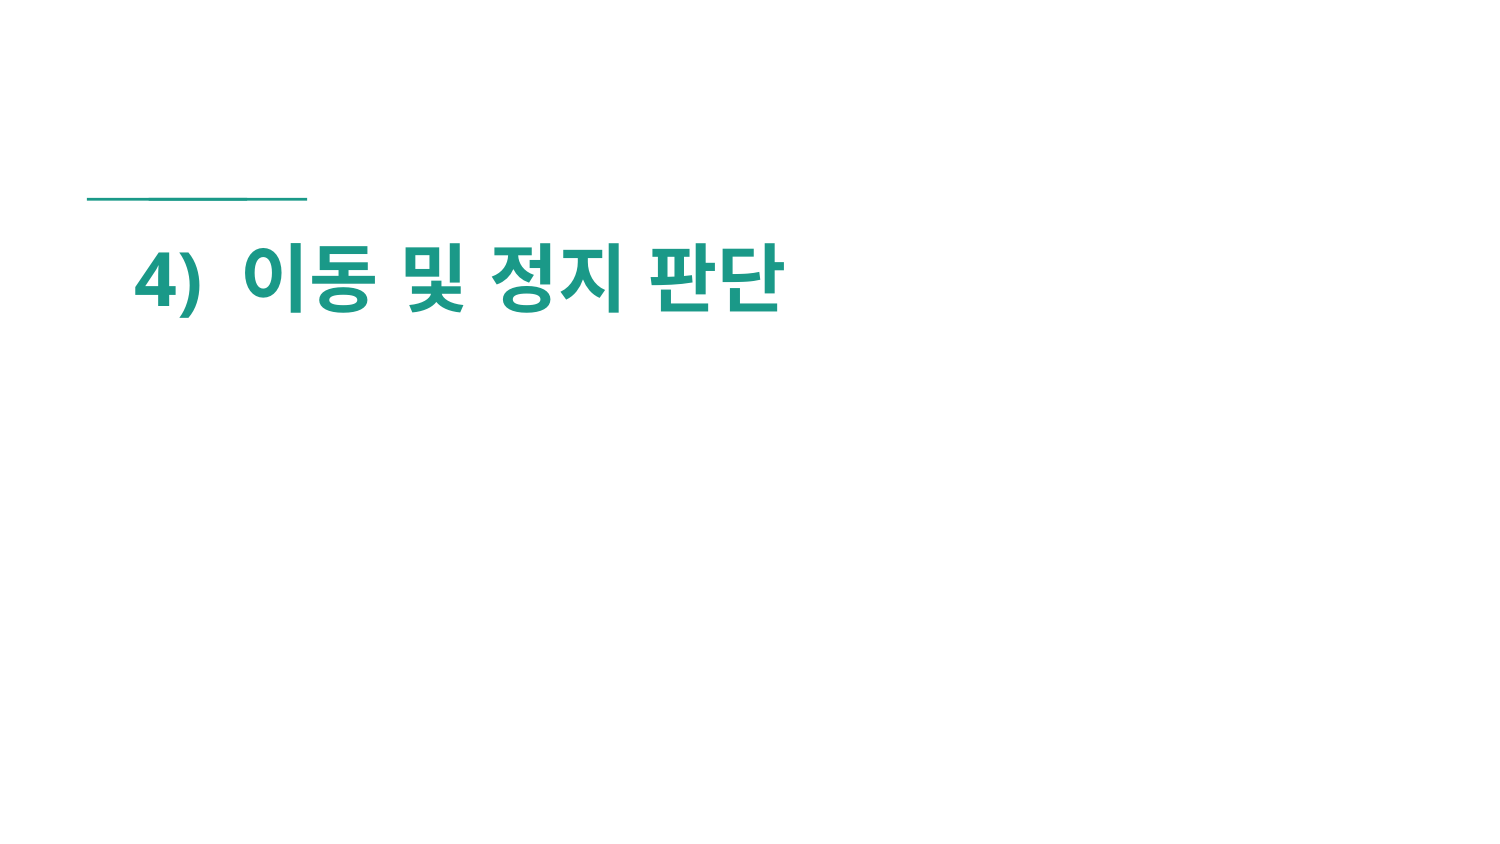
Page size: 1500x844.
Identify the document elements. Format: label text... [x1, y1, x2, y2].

title 4) 이동 및 정지 판단 [119, 216, 1381, 466]
